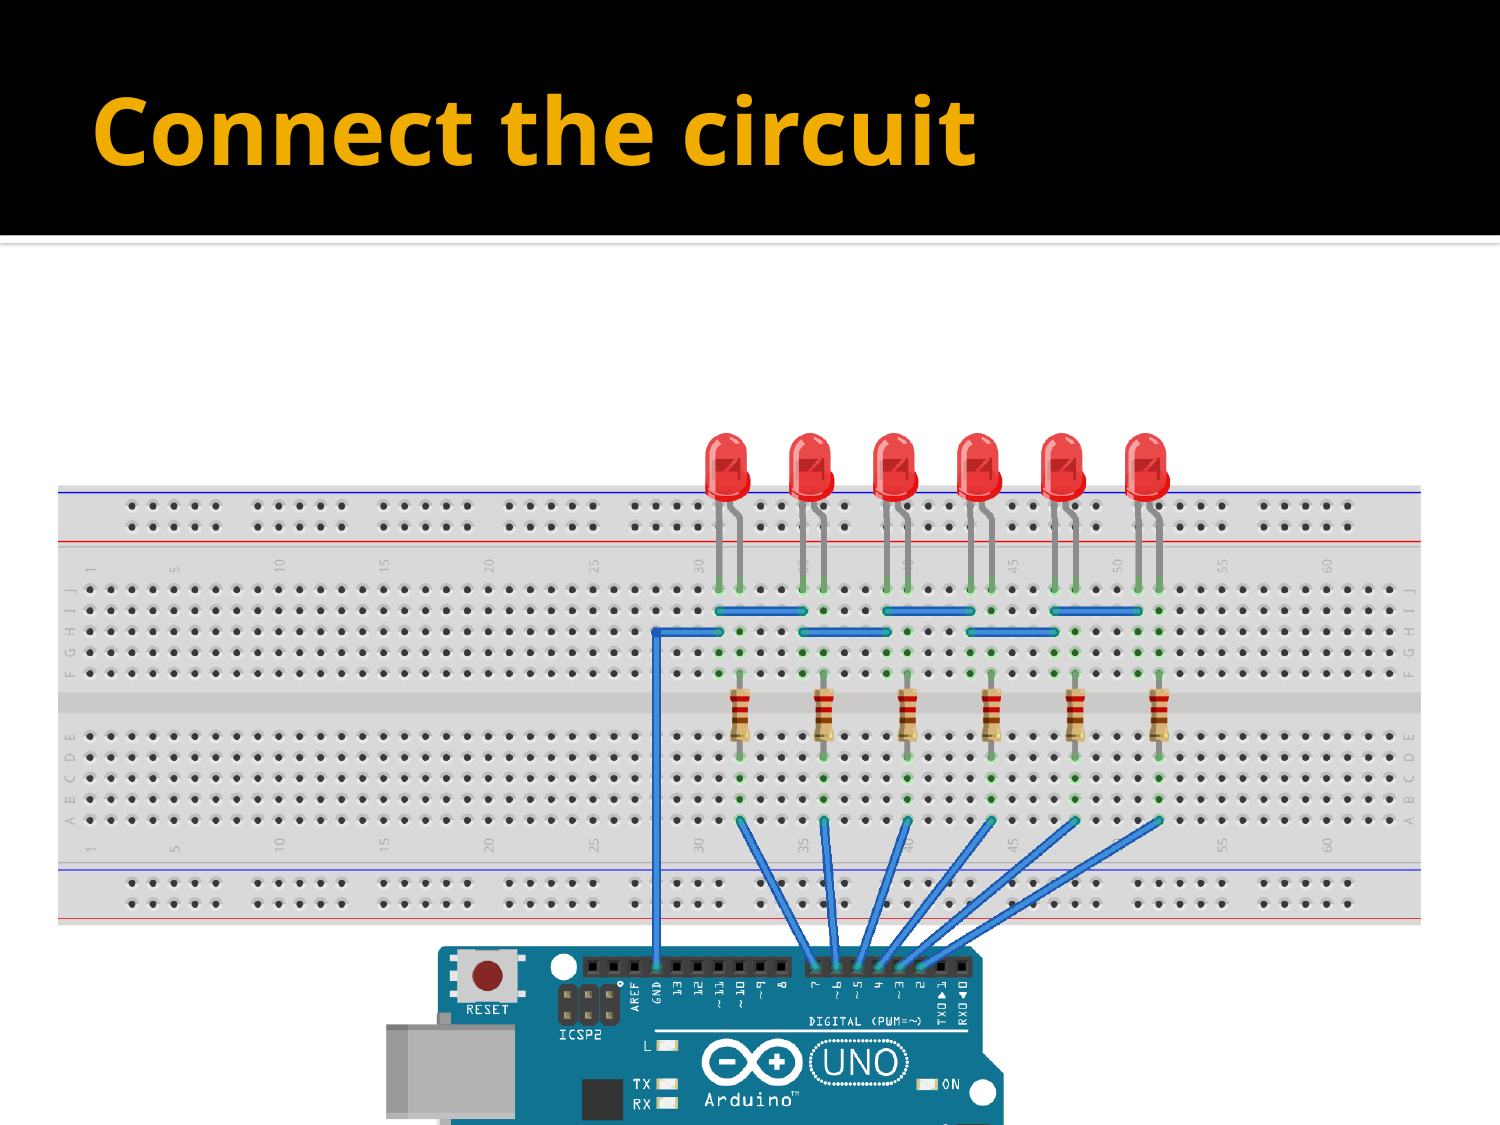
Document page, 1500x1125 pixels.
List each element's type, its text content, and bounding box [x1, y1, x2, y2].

title Connect the circuit [75, 25, 1425, 231]
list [58, 433, 1421, 1125]
